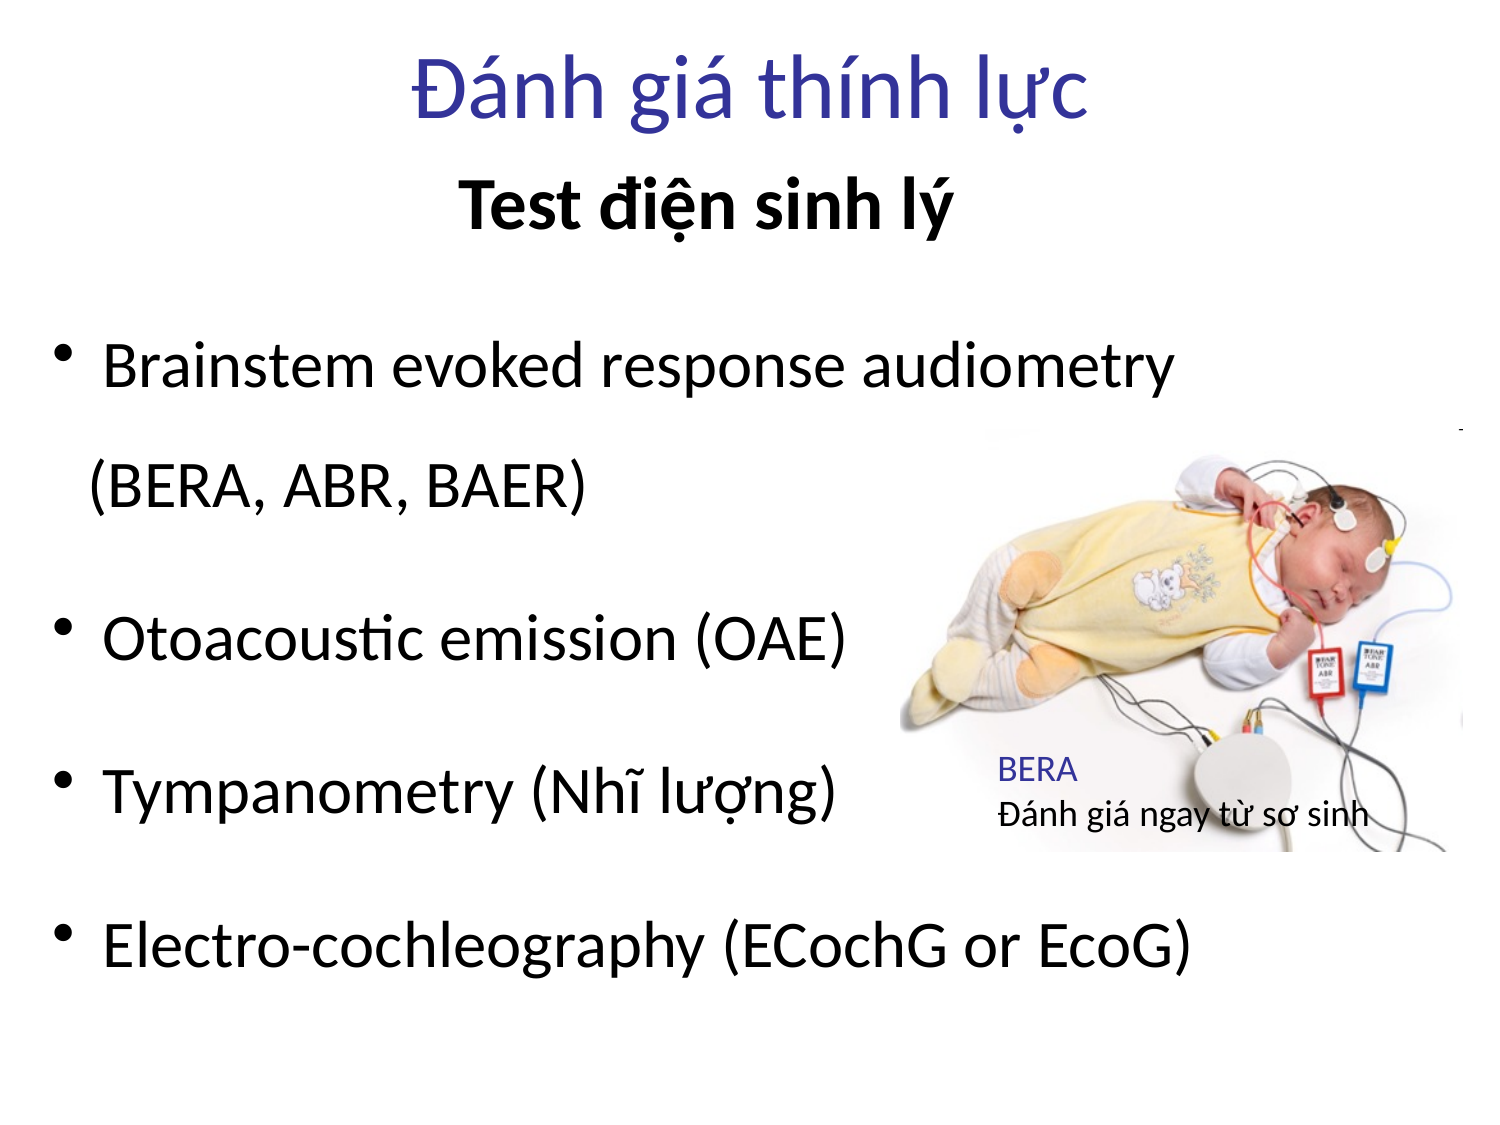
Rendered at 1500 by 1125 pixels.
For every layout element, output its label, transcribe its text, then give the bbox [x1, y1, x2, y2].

text_box Brainstem evoked response audiometry (BERA, ABR, BAER) Otoacoustic emission (OAE) Tympanometry (Nhĩ lượng) Electro-cochleography (ECochG or EcoG) [37, 273, 1363, 988]
text_box Test điện sinh lý [443, 147, 971, 253]
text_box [899, 429, 1463, 852]
text_box Đánh giá thính lực [131, 19, 1369, 145]
